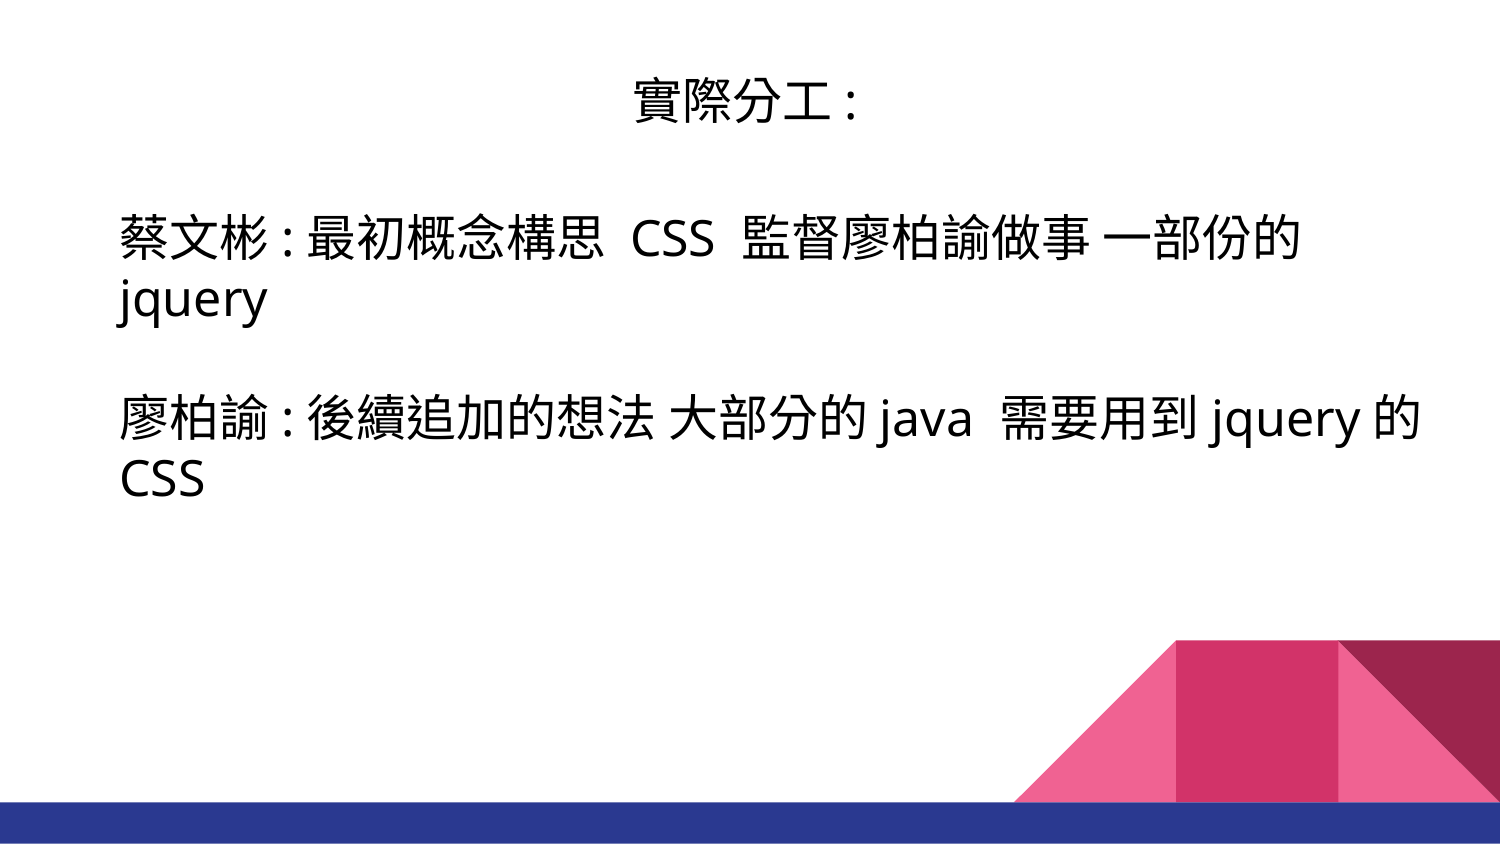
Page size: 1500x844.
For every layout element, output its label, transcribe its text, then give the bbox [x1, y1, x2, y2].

text_box 蔡文彬:最初概念構思 CSS 監督廖柏諭做事 一部份的jquery 廖柏諭:後續追加的想法 大部分的java 需要用到jquery的CSS [104, 191, 1466, 740]
text_box 實際分工: [259, 40, 1232, 159]
